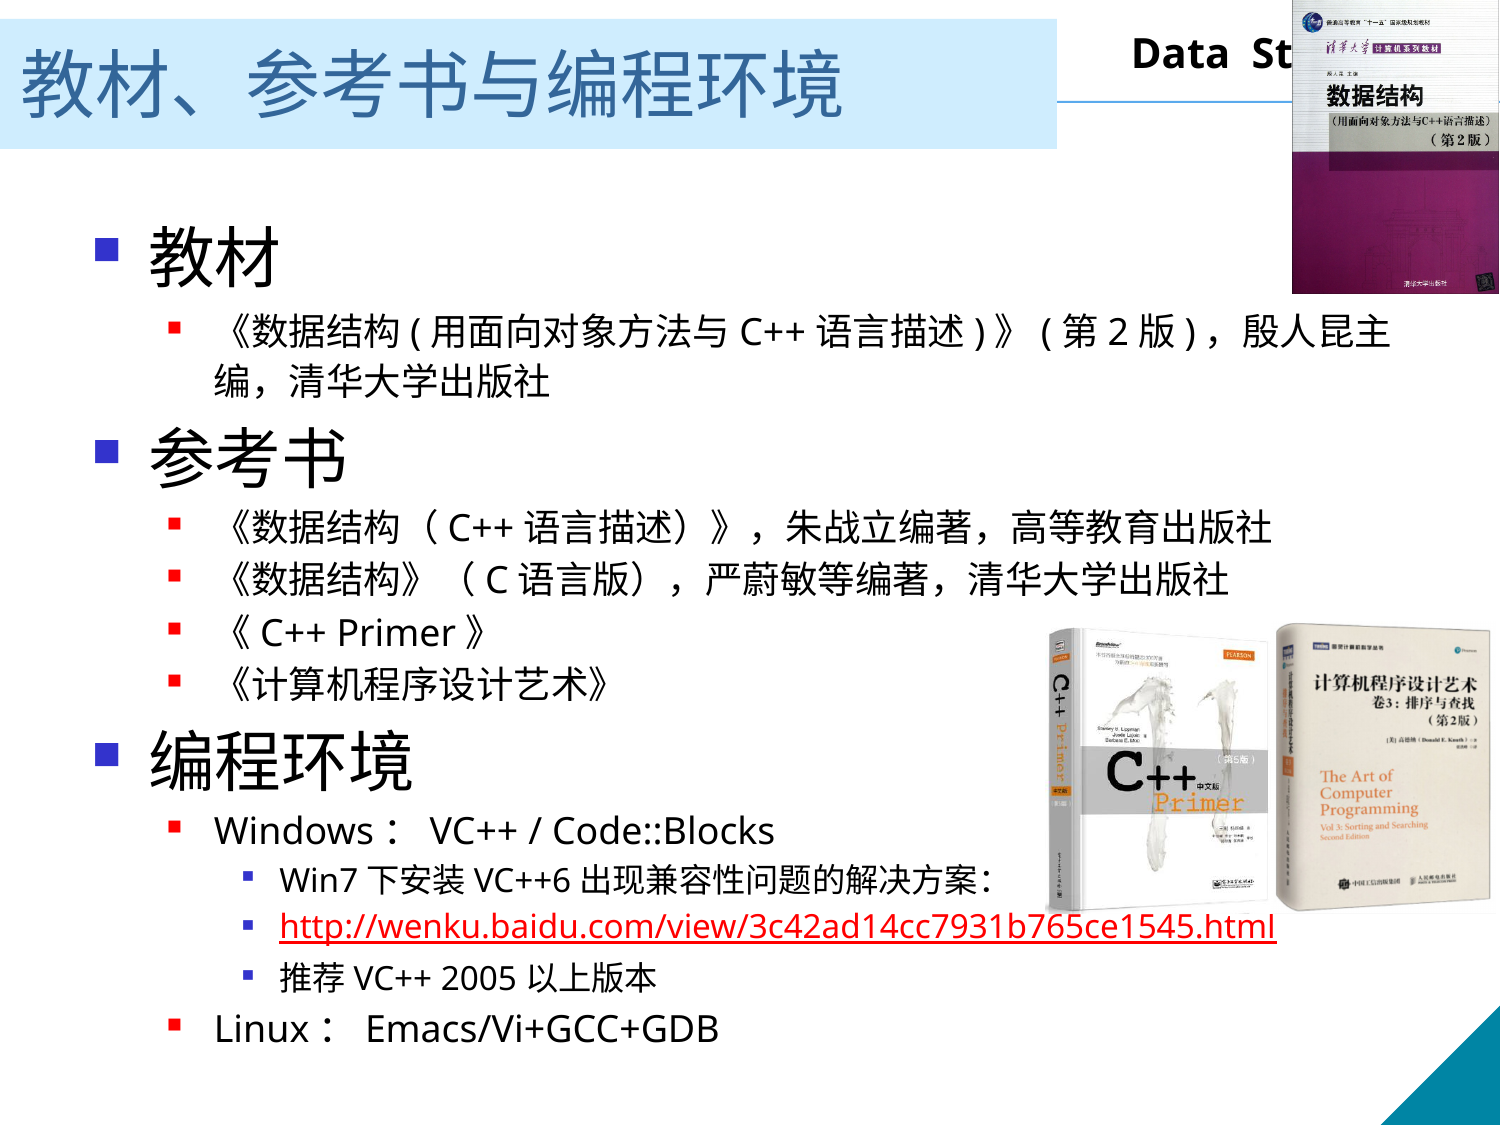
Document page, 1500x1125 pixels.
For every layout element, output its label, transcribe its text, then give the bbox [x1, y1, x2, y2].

title 教材、参考书与编程环境 [5, 31, 1057, 136]
picture [1292, 0, 1499, 294]
picture [1045, 621, 1496, 914]
list 教材 《数据结构(用面向对象方法与C++语言描述)》(第2版)，殷人昆主编，清华大学出版社 参考书 《数据结构（C++语言描述）》，朱战立编著，高等教育出版社 《数据结构》（C语言版），严蔚敏等编著，清华大学出版社 《C++ Primer》 《计算机程序设计艺术》 编程环境 Windows：VC++ / Code::Blocks Win7下安装VC++6出现兼容性问题的解决方案： http://wenku.baidu.com/view/3c42ad14cc7931b765ce1545.html 推荐VC++ 2005以上版本 Linux：Emacs/Vi+GCC+GDB [76, 208, 1459, 976]
